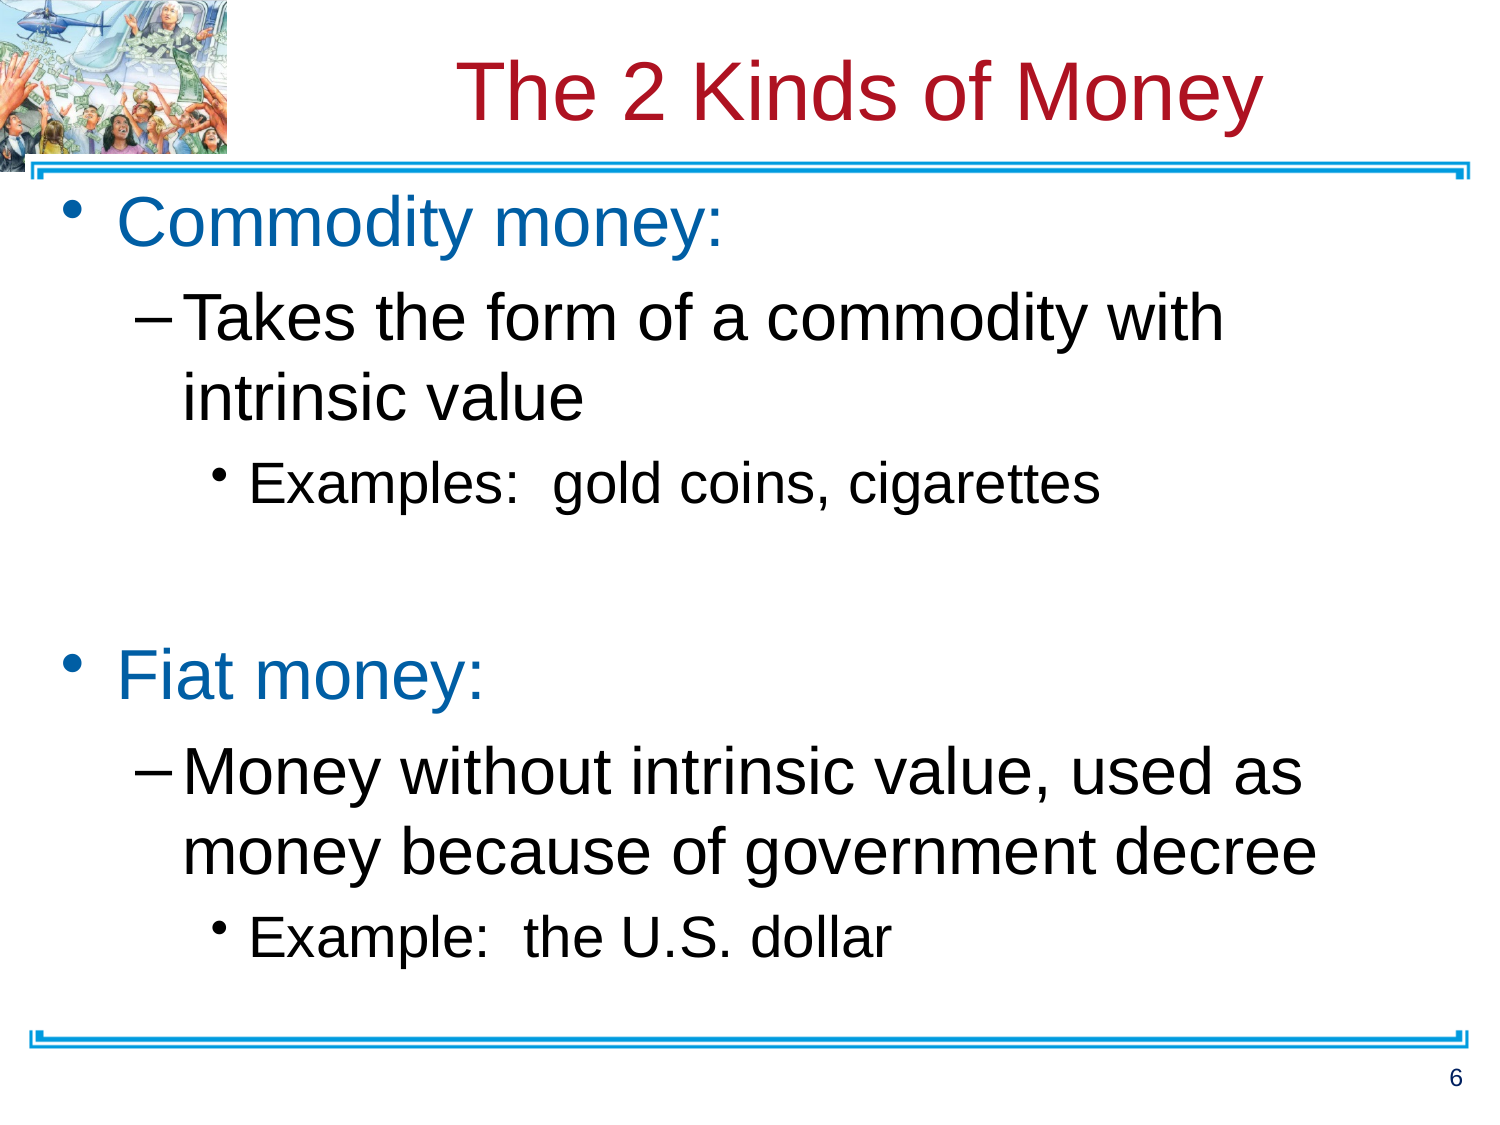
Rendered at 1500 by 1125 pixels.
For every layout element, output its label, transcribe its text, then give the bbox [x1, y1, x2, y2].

slide_number 6 [1412, 1052, 1500, 1117]
picture [25, 1024, 45, 1057]
picture [1455, 1024, 1475, 1053]
title The 2 Kinds of Money [219, 16, 1500, 158]
list Commodity money: Takes the form of a commodity with intrinsic value Examples: gold coins, cigarettes Fiat money: Money without intrinsic value, used as money because of government decree Example: the U.S. dollar [45, 168, 1455, 1058]
picture [0, 0, 1475, 186]
